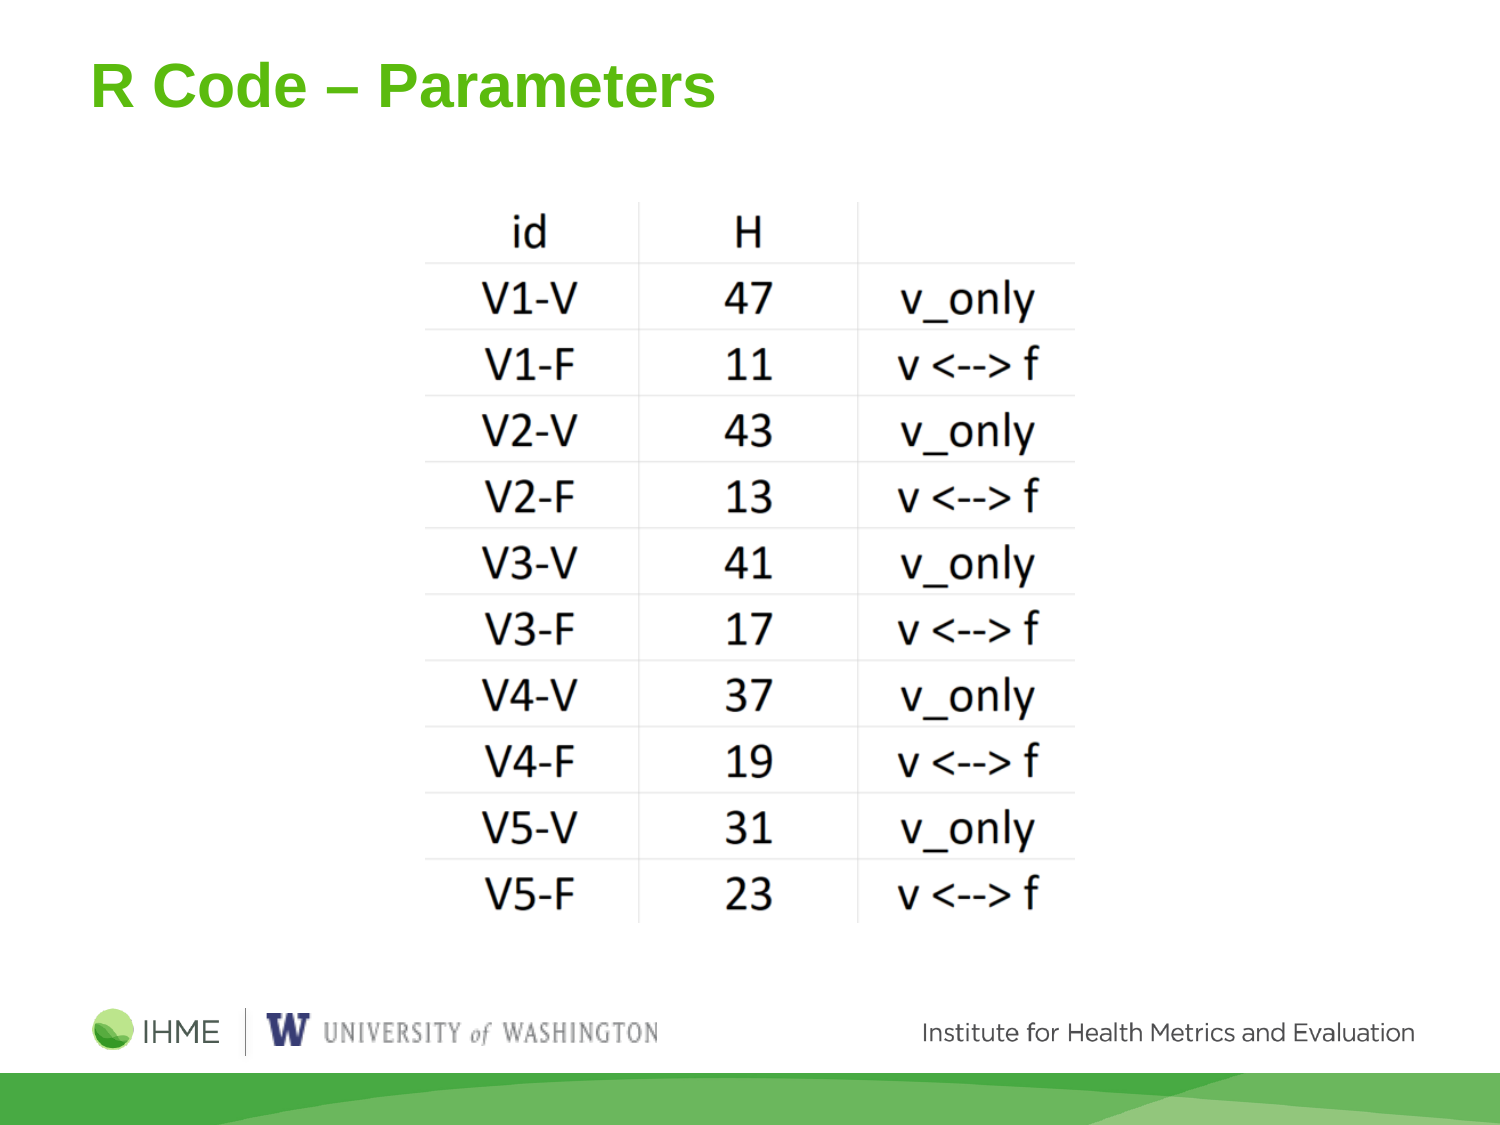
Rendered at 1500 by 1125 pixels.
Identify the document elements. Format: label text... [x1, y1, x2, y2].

picture [92, 1008, 219, 1050]
picture [0, 1073, 1500, 1125]
picture [424, 201, 1076, 924]
picture [915, 1015, 1420, 1047]
title R Code – Parameters [75, 37, 1419, 128]
